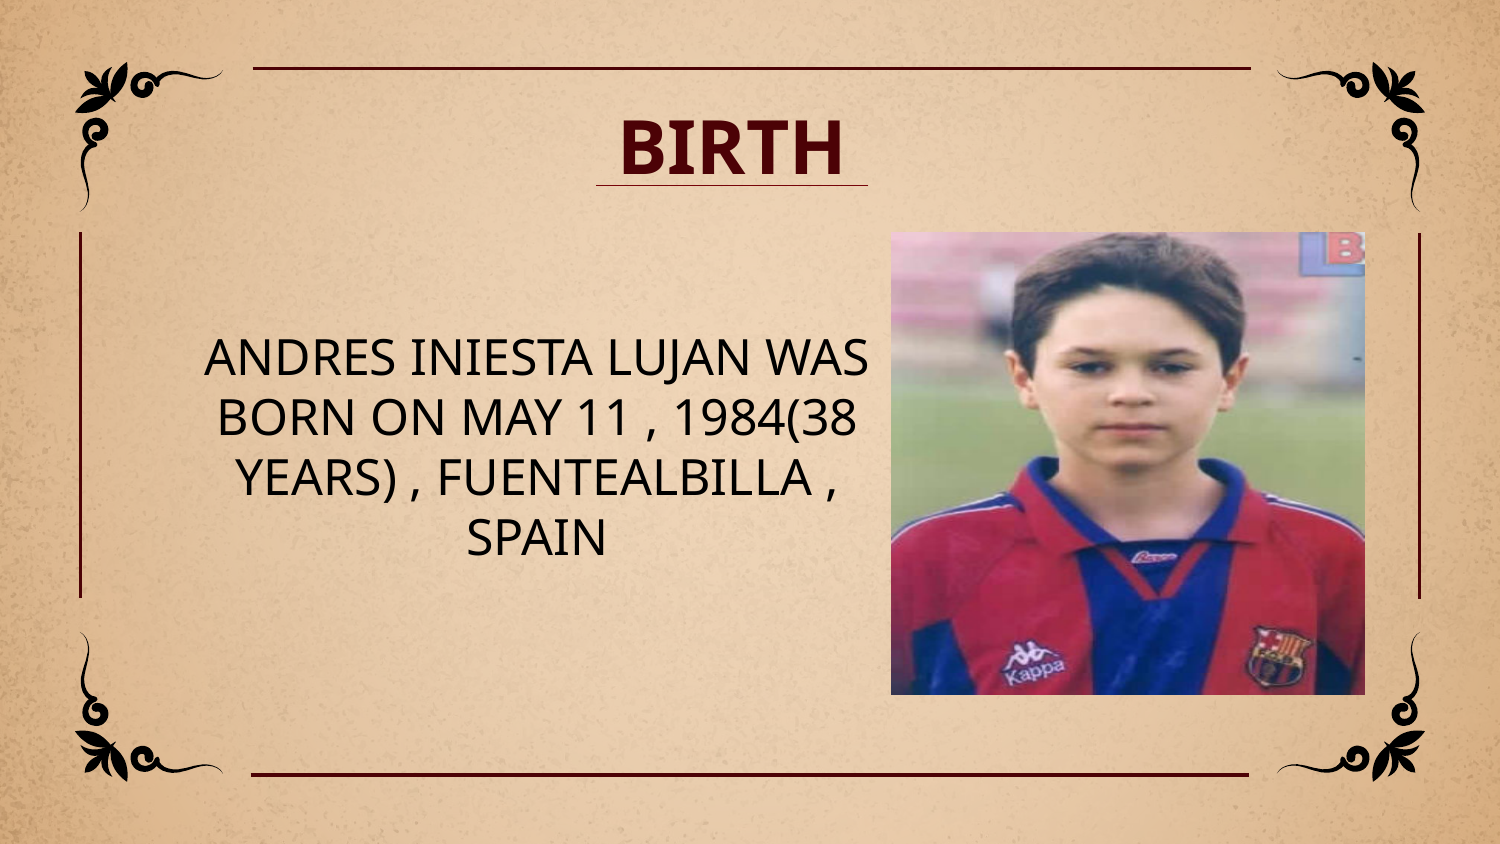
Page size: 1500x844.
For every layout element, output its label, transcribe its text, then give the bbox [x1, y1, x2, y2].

picture [891, 232, 1365, 695]
subtitle ANDRES INIESTA LUJAN WAS BORN ON MAY 11 , 1984(38 YEARS) , FUENTEALBILLA , SPAIN [159, 268, 886, 623]
title BIRTH [324, 102, 1140, 257]
